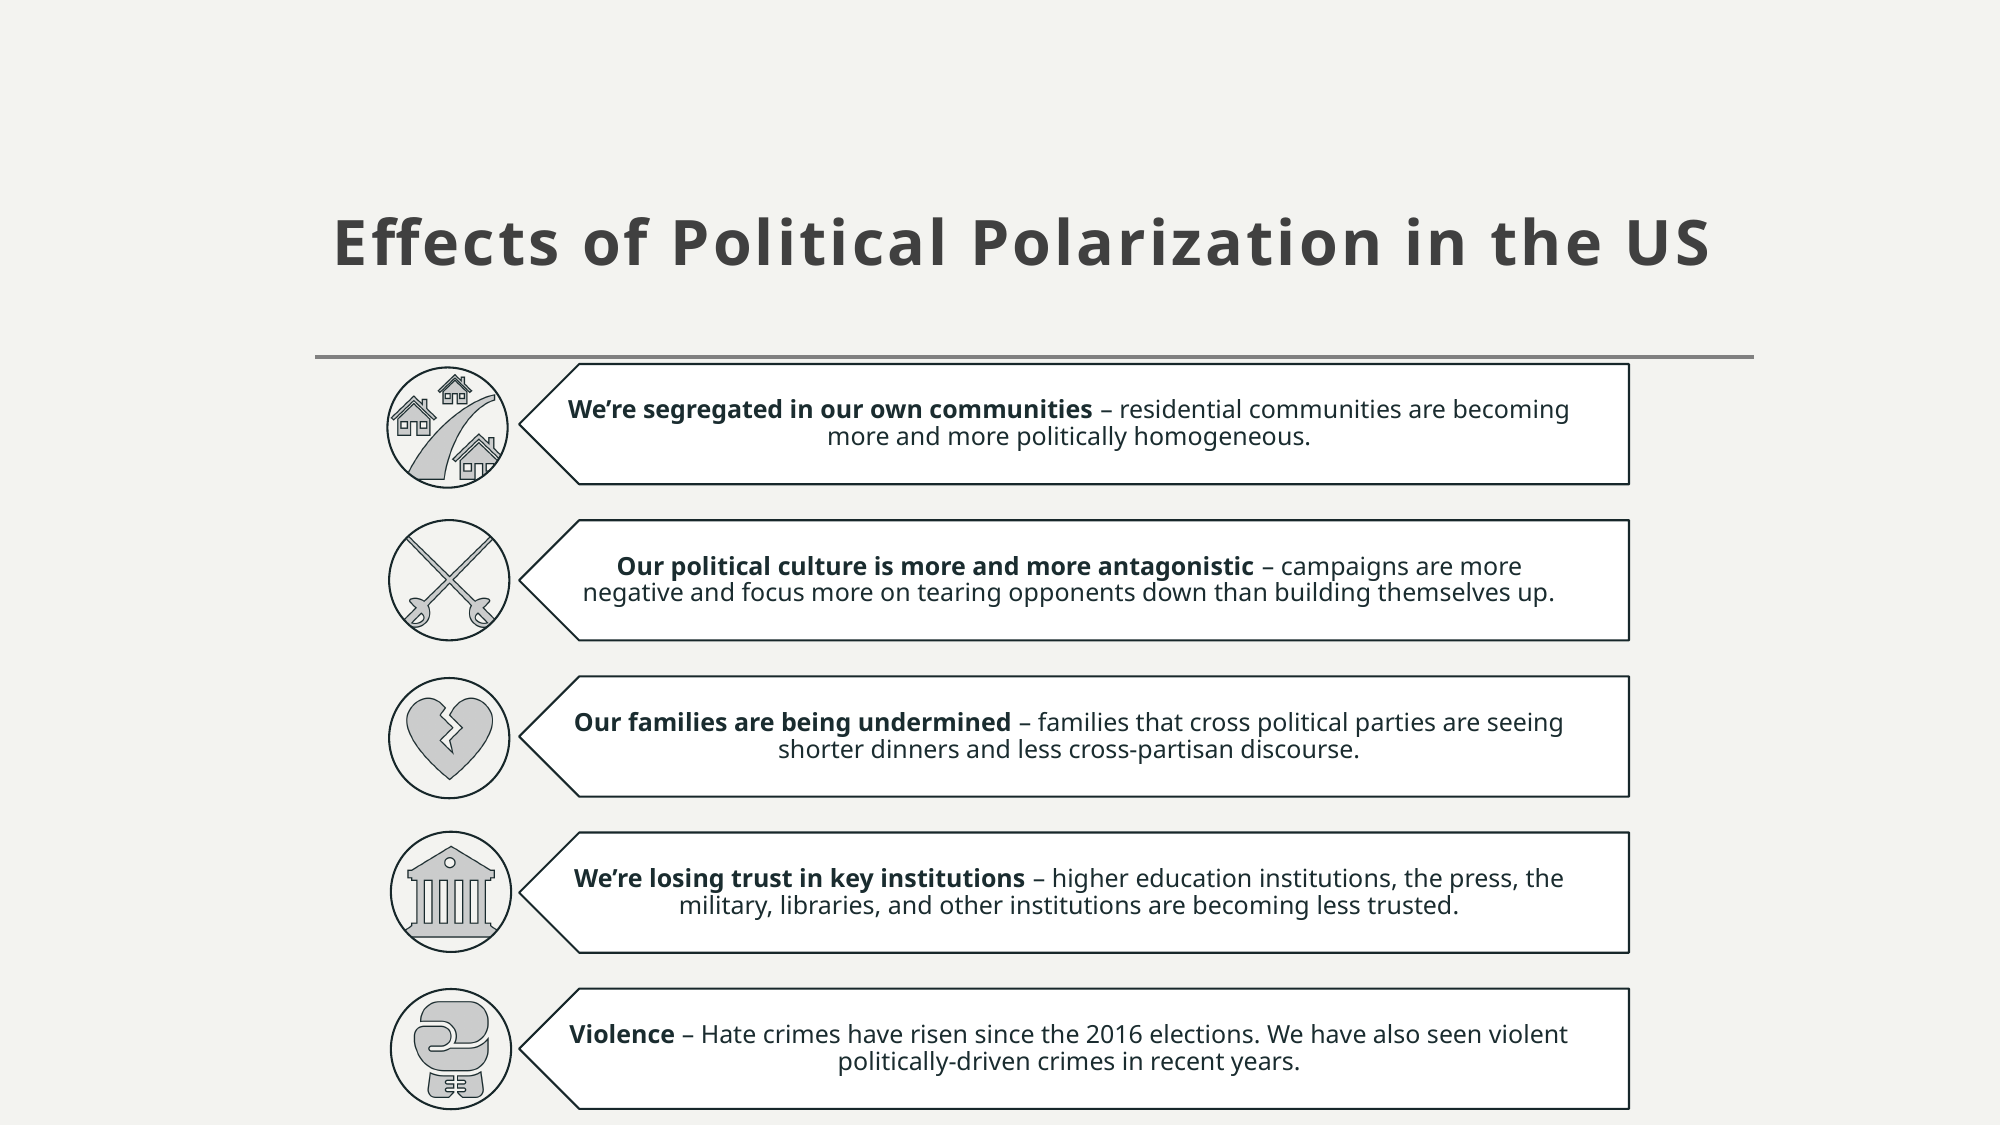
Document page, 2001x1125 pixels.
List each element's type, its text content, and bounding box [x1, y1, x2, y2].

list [209, 363, 1879, 1110]
title Effects of Political Polarization in the US [315, 72, 1754, 294]
